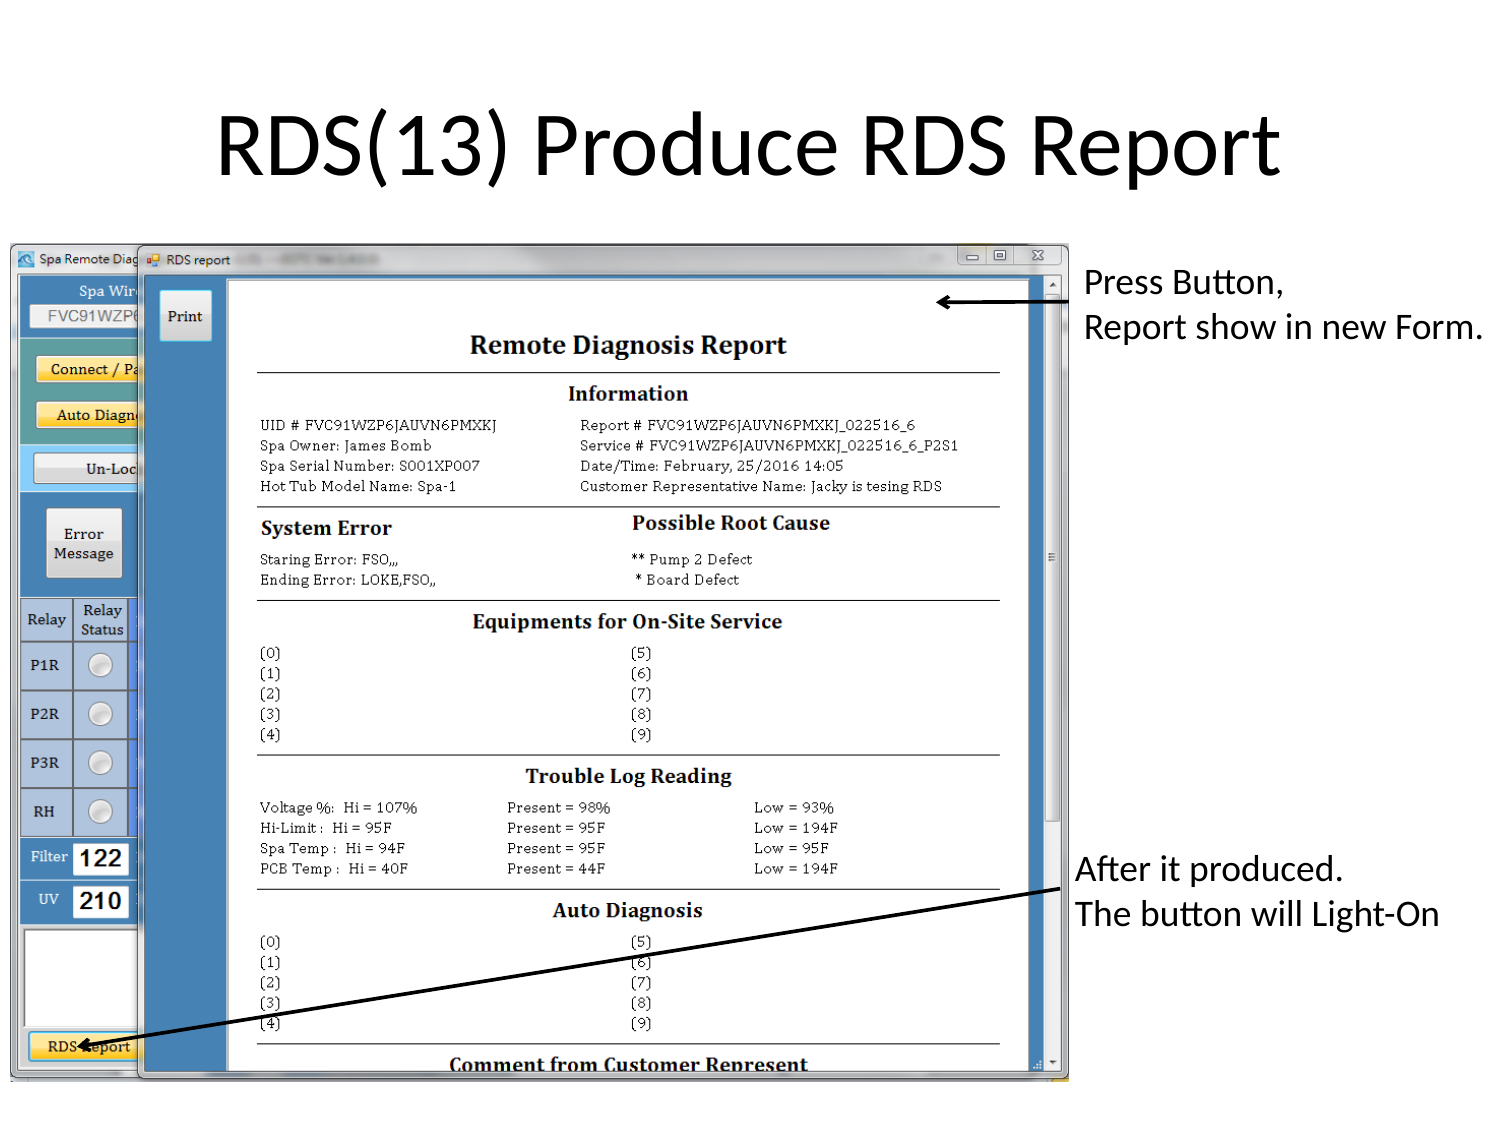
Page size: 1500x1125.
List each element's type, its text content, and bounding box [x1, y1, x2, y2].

picture [10, 243, 1070, 1082]
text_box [76, 889, 1061, 1048]
title RDS(13) Produce RDS Report [75, 45, 1425, 233]
text_box After it produced. The button will Light-On [1074, 836, 1500, 941]
text_box Press Button, Report show in new Form. [1073, 249, 1500, 354]
